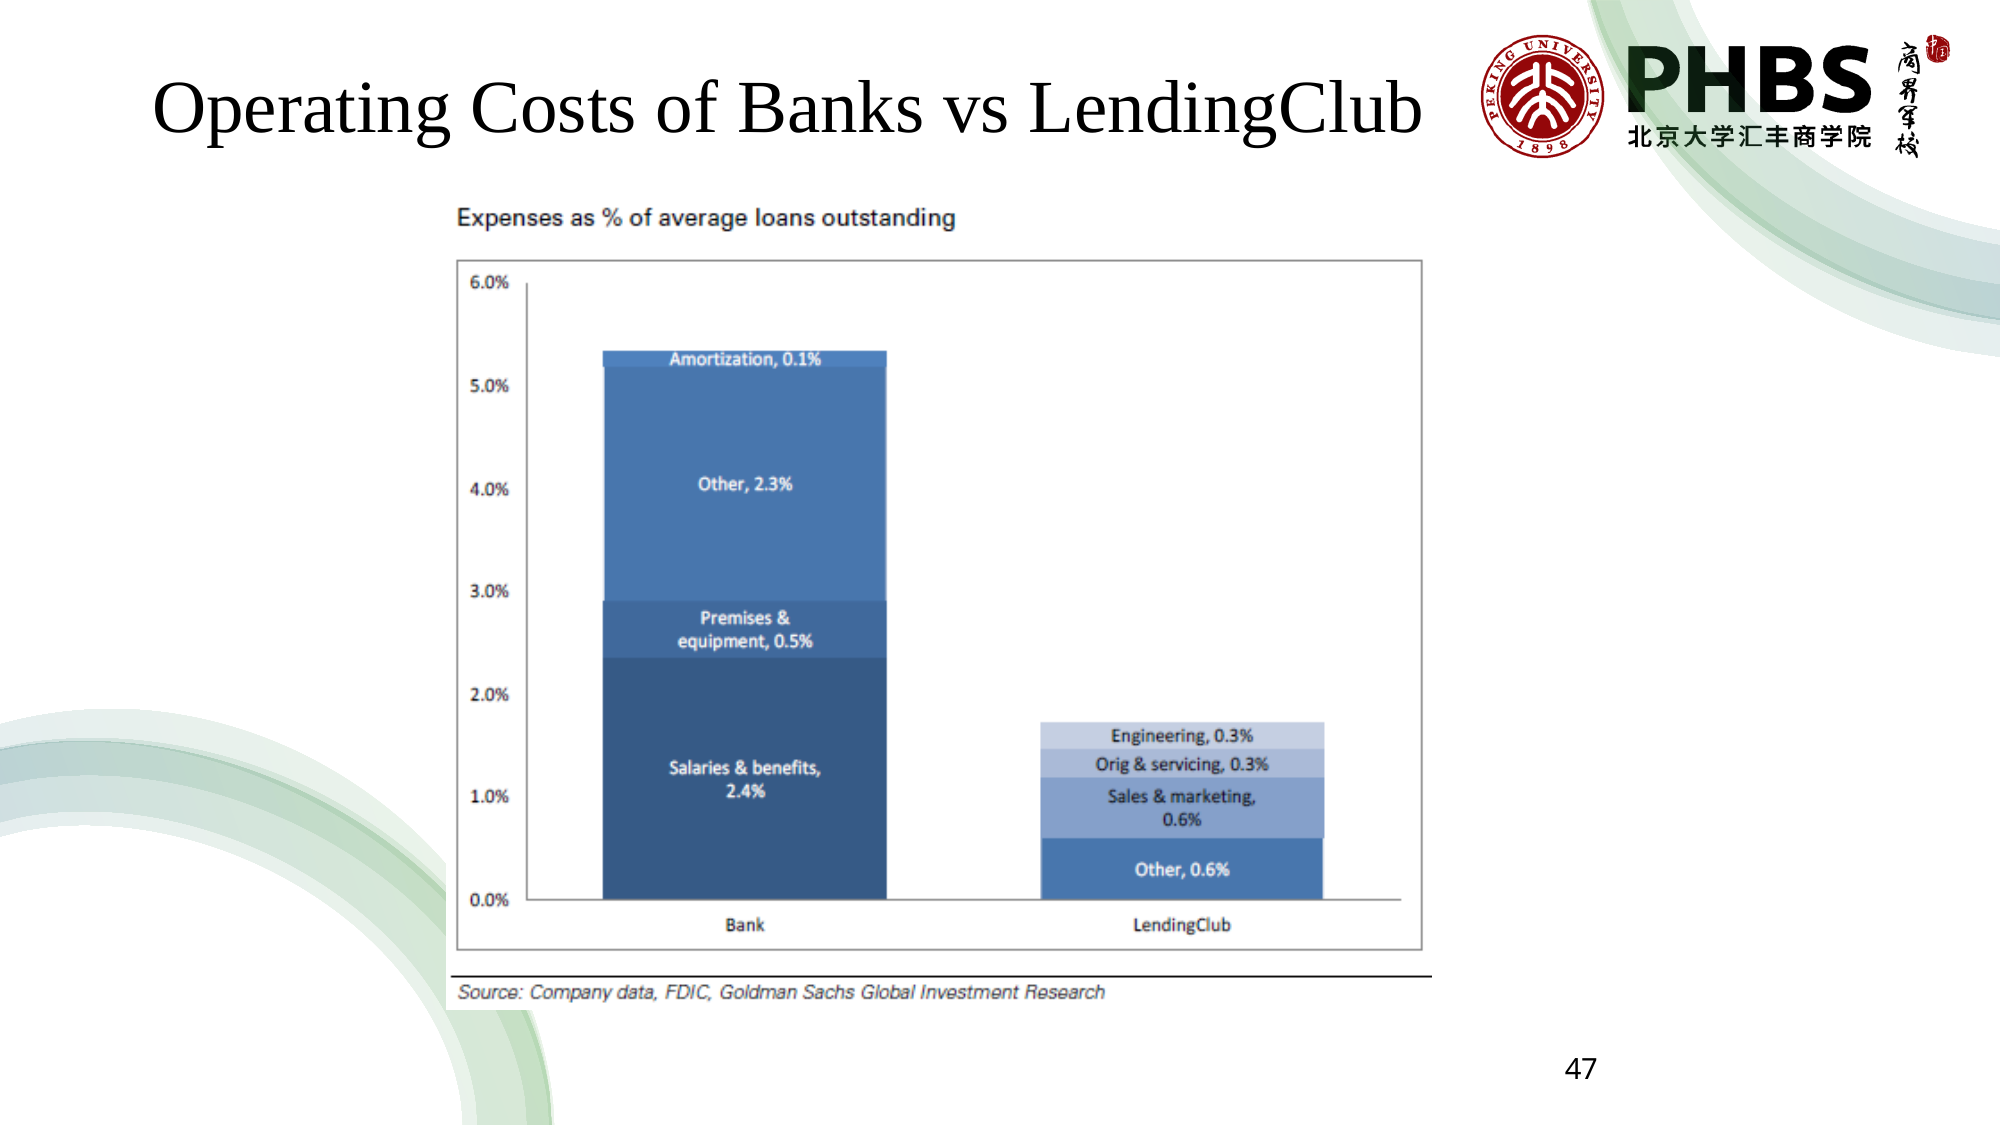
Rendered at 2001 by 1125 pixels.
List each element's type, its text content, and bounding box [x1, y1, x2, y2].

title Operating Costs of Banks vs LendingClub [137, 59, 1863, 278]
picture [1458, 0, 1609, 59]
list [445, 202, 1432, 1010]
picture [1625, 0, 2000, 185]
slide_number 47 [1550, 1042, 2000, 1103]
